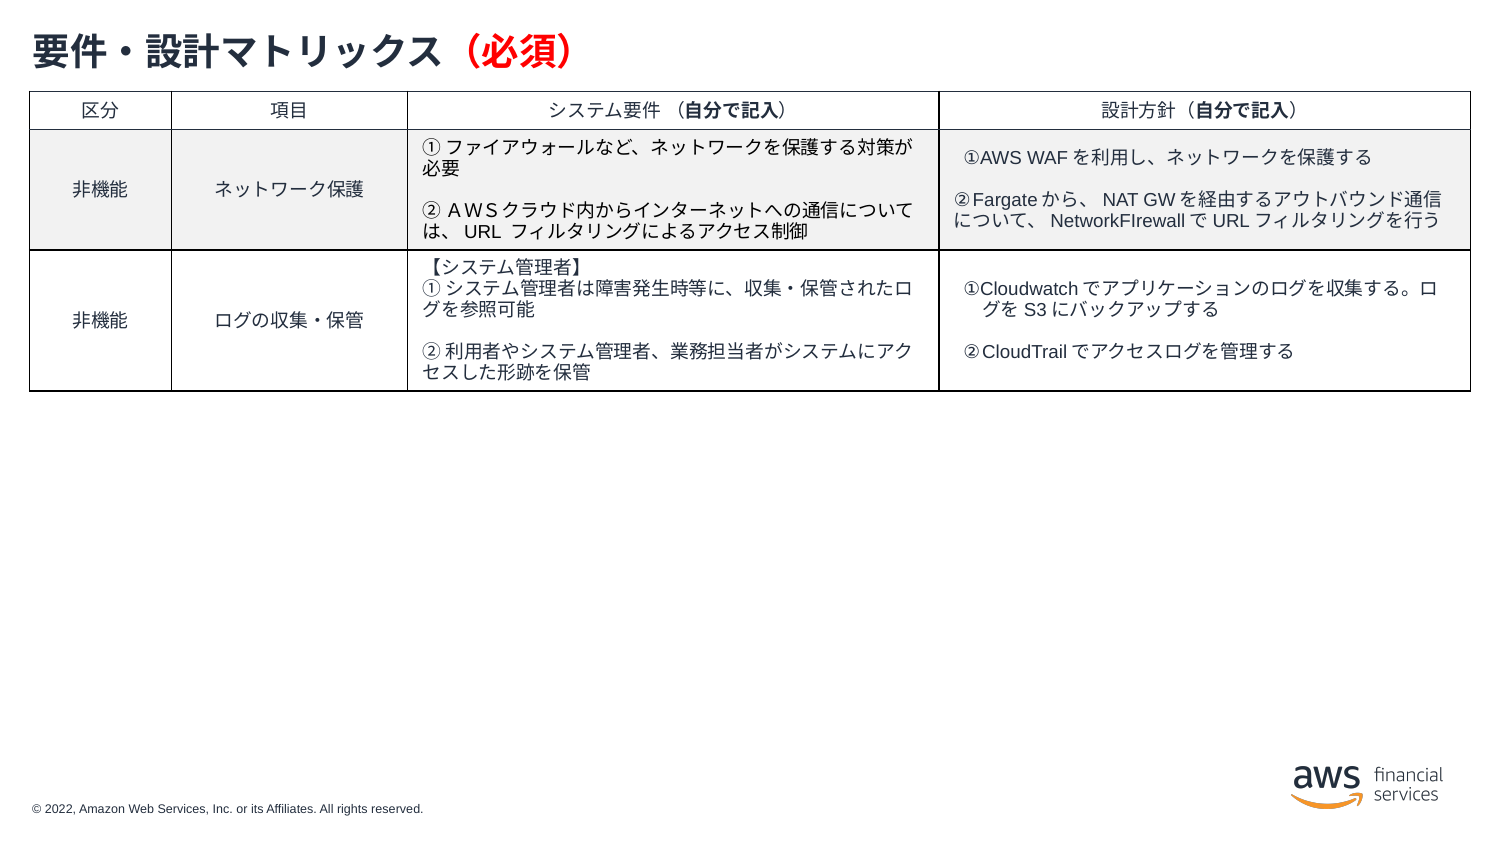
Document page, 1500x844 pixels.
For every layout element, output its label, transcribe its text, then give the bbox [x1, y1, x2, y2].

table_header 区分 [30, 92, 171, 129]
table_cell ①ファイアウォールなど、ネットワークを保護する対策が必要 ②ＡＷＳクラウド内からインターネットへの通信については、URL フィルタリングによるアクセス制御 [408, 130, 938, 249]
picture [1291, 766, 1444, 809]
table_cell 非機能 [30, 130, 171, 249]
title 要件・設計マトリックス（必須） [17, 20, 1415, 110]
table_cell ①Cloudwatchでアプリケーションのログを収集する。ログをS3にバックアップする ②CloudTrailでアクセスログを管理する [940, 251, 1470, 390]
table_header 設計方針（自分で記入） [940, 92, 1470, 129]
table_cell 非機能 [30, 251, 171, 390]
table_cell ネットワーク保護 [172, 130, 407, 249]
table_cell 【システム管理者】 ①システム管理者は障害発生時等に、収集・保管されたログを参照可能 ②利用者やシステム管理者、業務担当者がシステムにアクセスした形跡を保管 [408, 251, 938, 390]
table_cell ログの収集・保管 [172, 251, 407, 390]
table_header システム要件 （自分で記入） [408, 92, 938, 129]
table_header 項目 [172, 92, 407, 129]
table_cell ①AWS WAFを利用し、ネットワークを保護する ②Fargateから、NAT GWを経由するアウトバウンド通信について、NetworkFIrewallでURLフィルタリングを行う [940, 130, 1470, 249]
